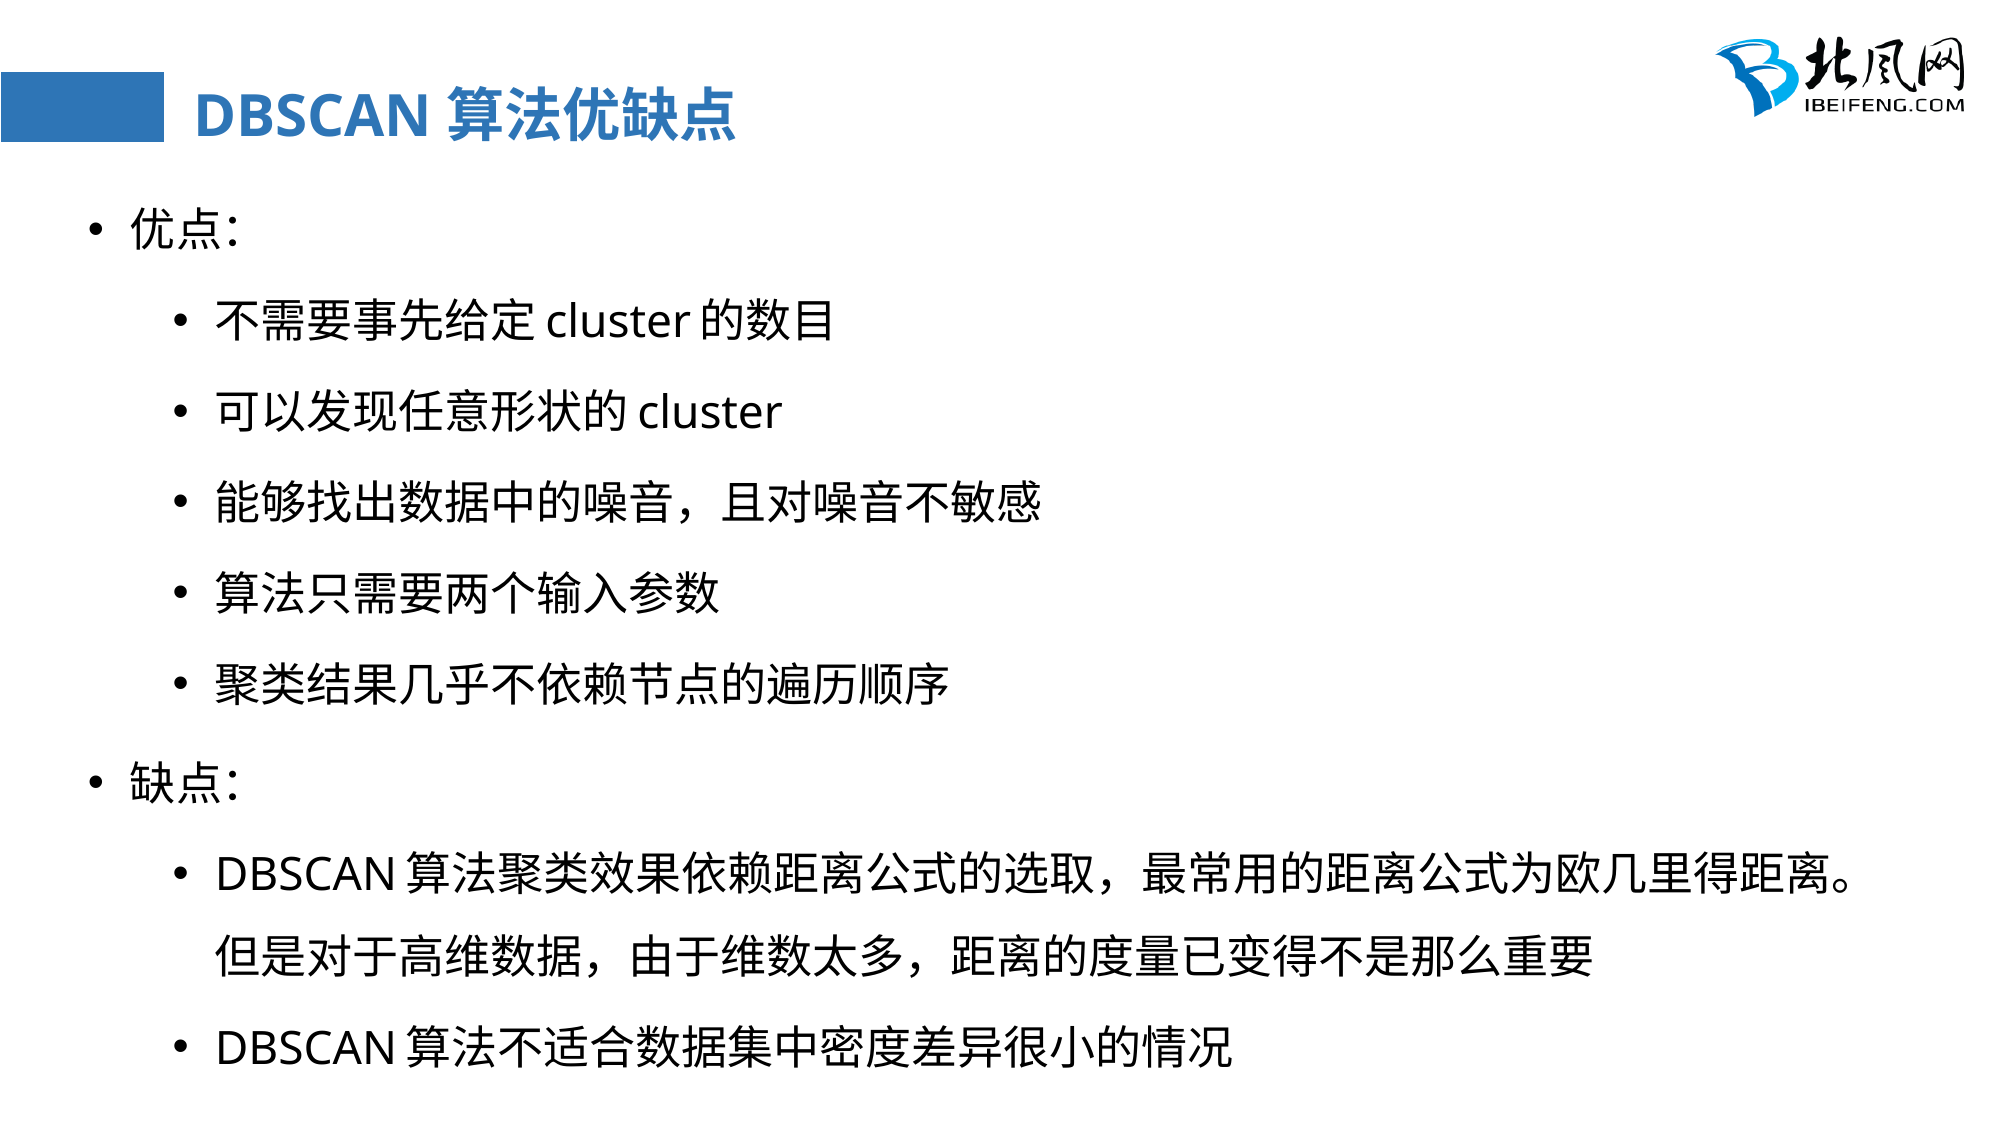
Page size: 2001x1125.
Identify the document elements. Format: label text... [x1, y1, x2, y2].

picture [1904, 27, 1974, 119]
list 优点： 不需要事先给定cluster的数目 可以发现任意形状的cluster 能够找出数据中的噪音，且对噪音不敏感 算法只需要两个输入参数 聚类结果几乎不依赖节点的遍历顺序 缺点： DBSCAN算法聚类效果依赖距离公式的选取，最常用的距离公式为欧几里得距离。但是对于高维数据，由于维数太多，距离的度量已变得不是那么重要 DBSCAN算法不适合数据集中密度差异很小的情况 [72, 165, 1904, 1083]
title DBSCAN算法优缺点 [178, 27, 1904, 165]
